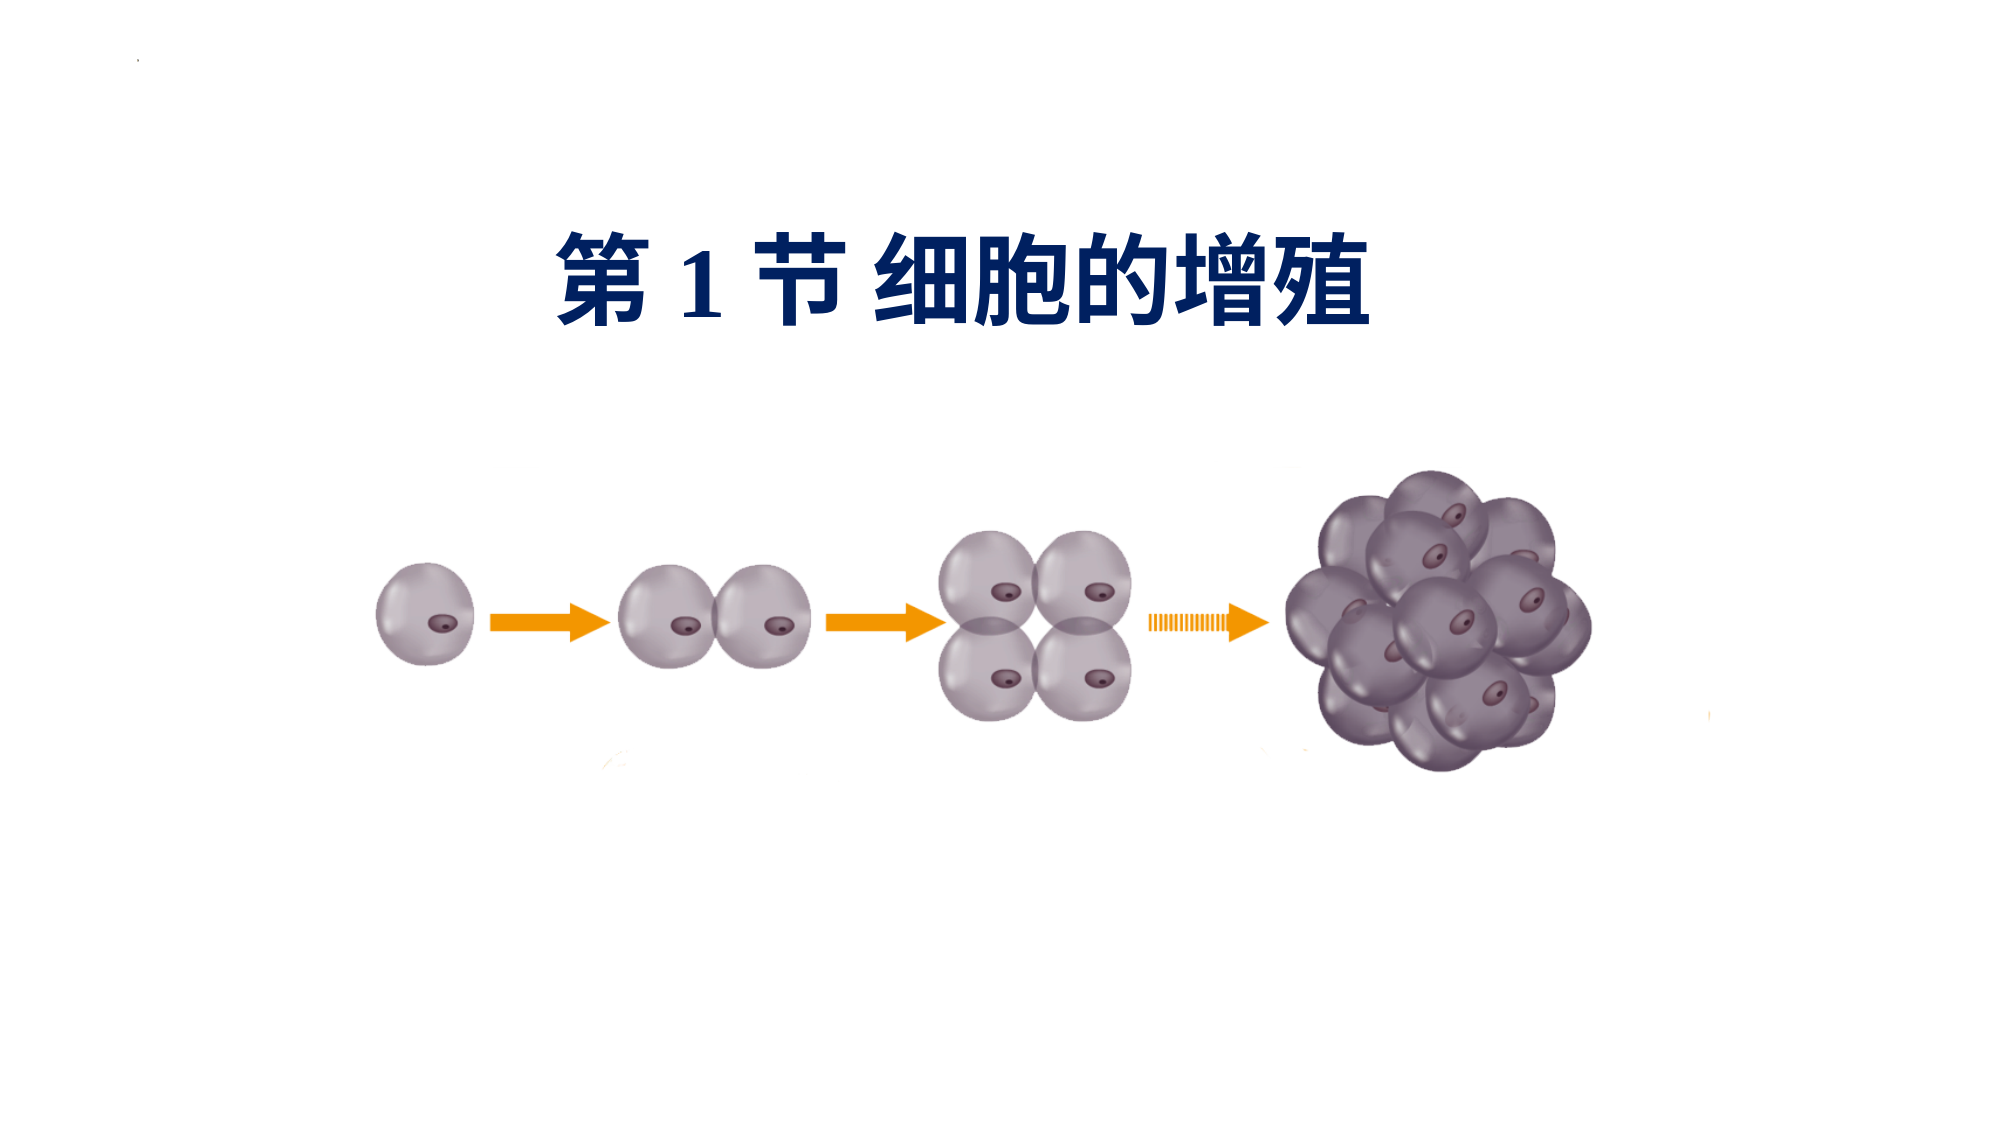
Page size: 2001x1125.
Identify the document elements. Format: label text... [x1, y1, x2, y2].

picture [267, 461, 1733, 782]
text_box 第1节 细胞的增殖 [52, 150, 1874, 627]
